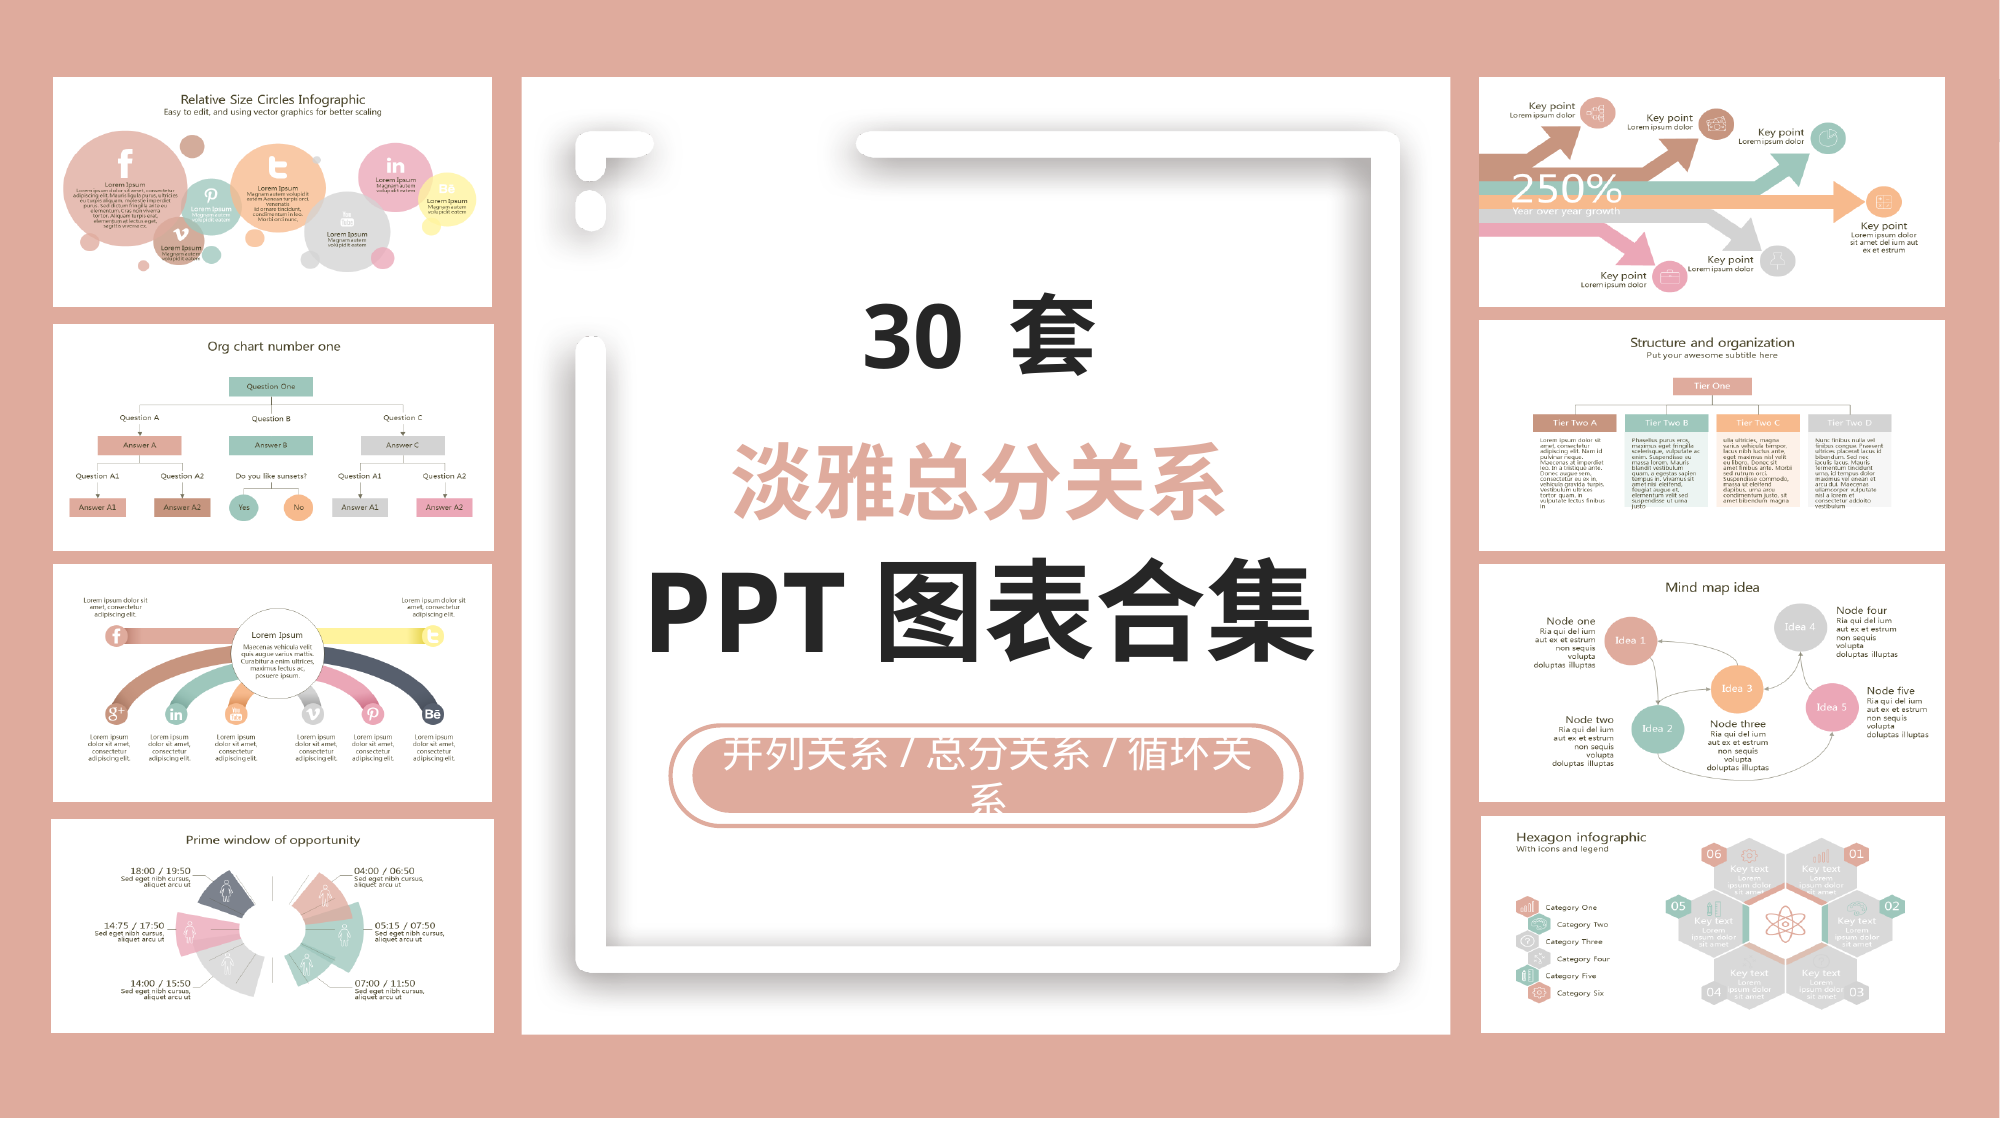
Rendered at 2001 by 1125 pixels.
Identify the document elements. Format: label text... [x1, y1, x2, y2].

text_box [0, 0, 2000, 1120]
picture [50, 47, 1945, 1125]
slide_number 1 [1893, 73, 1978, 134]
